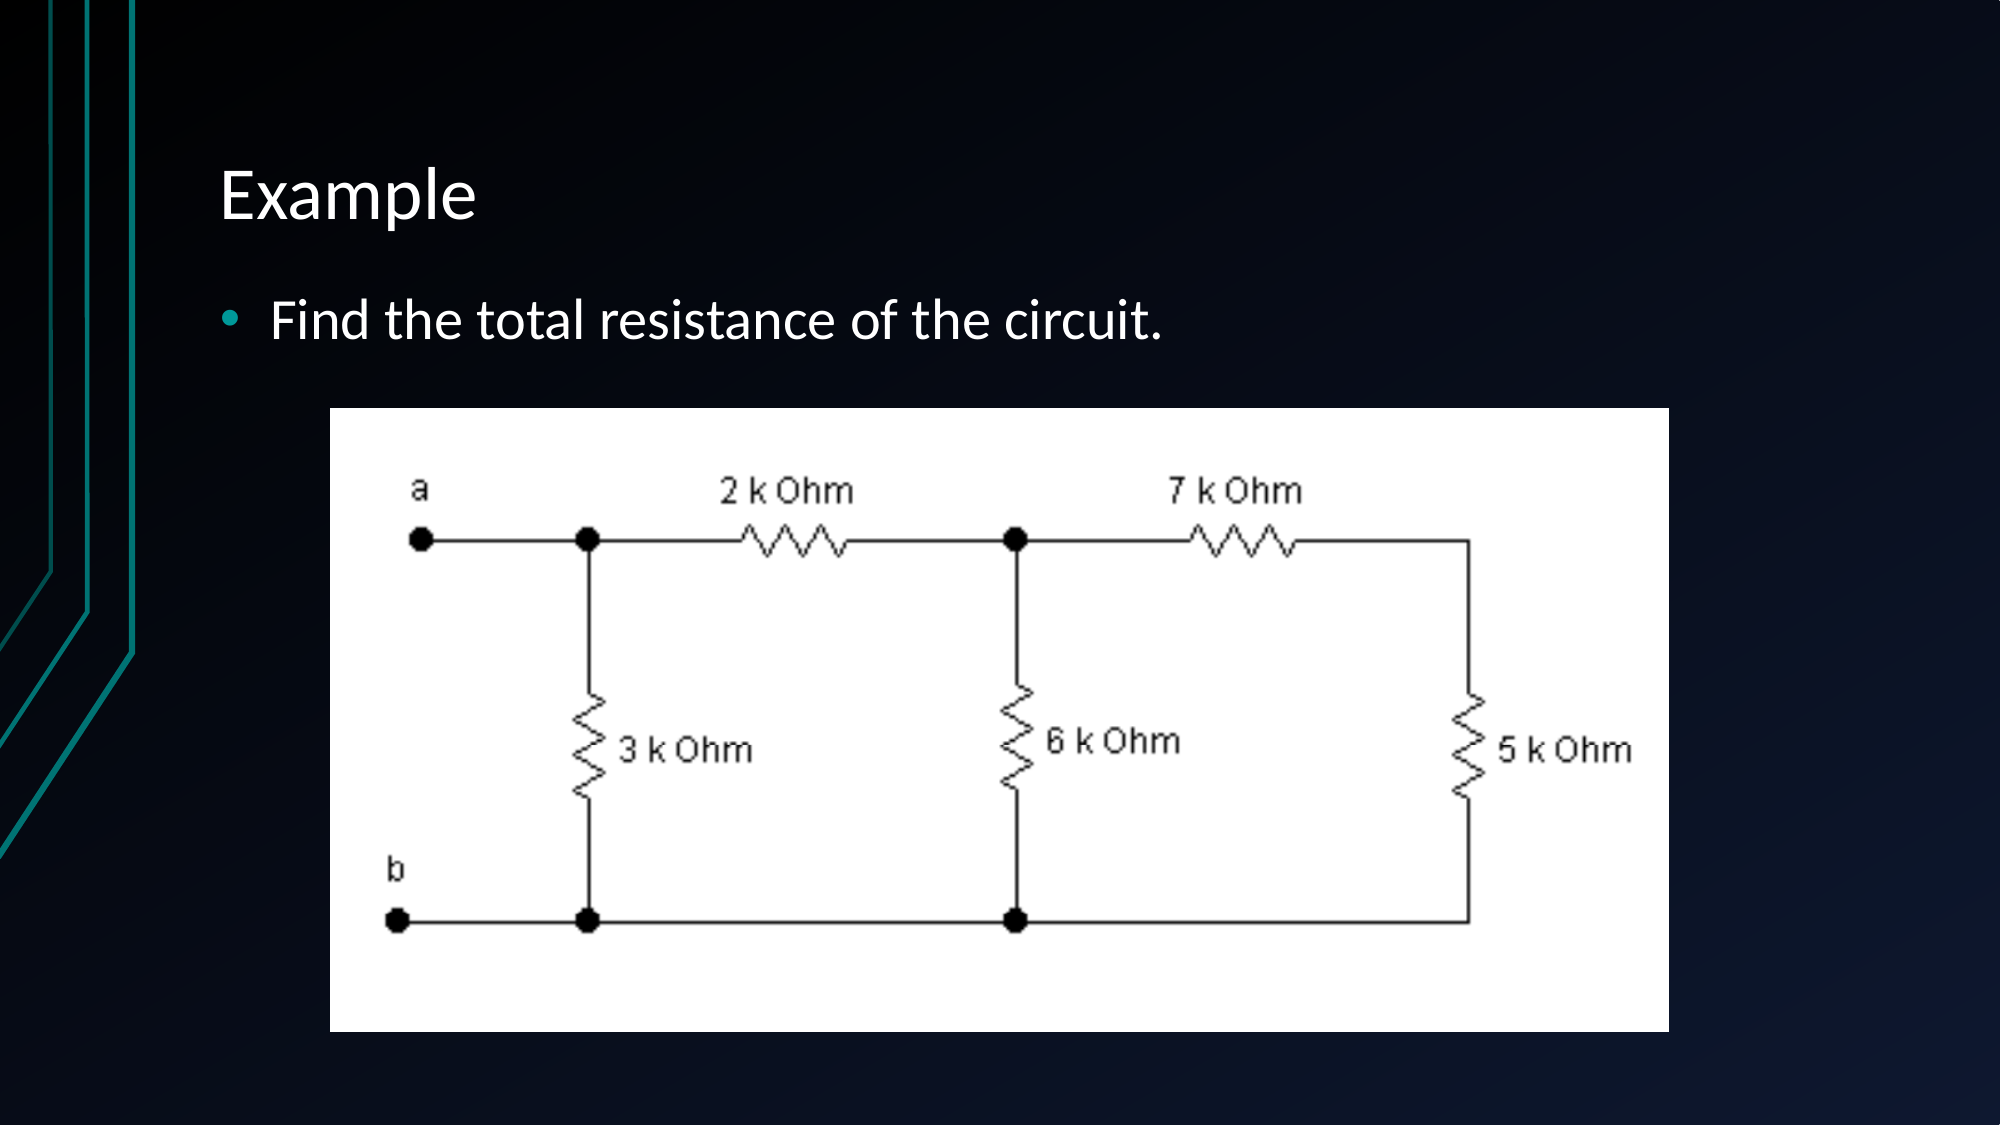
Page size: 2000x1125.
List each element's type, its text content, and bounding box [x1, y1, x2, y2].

title Example [199, 45, 1900, 246]
picture [330, 408, 1669, 1032]
list Find the total resistance of the circuit. [199, 279, 1900, 1012]
